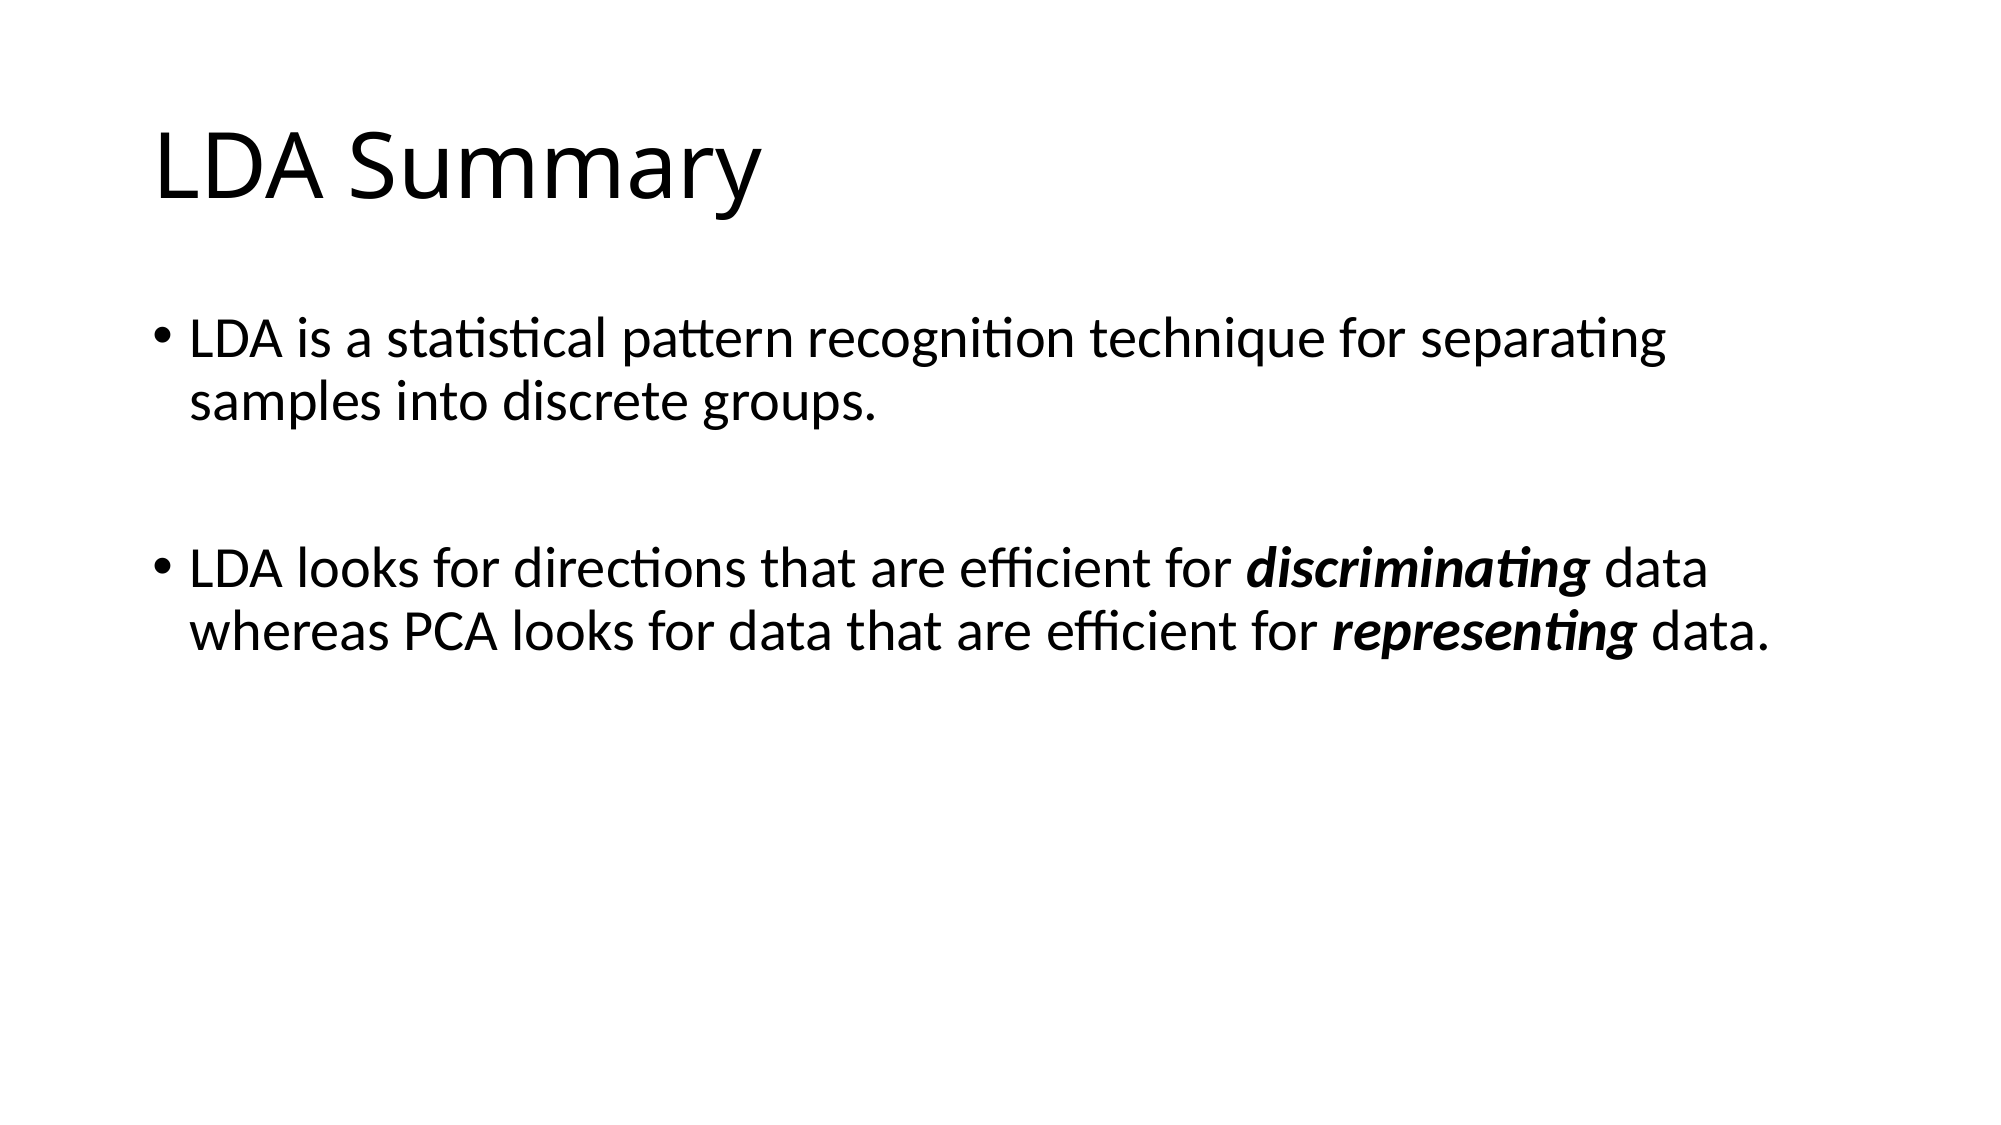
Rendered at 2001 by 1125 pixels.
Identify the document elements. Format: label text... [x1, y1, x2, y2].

title LDA Summary [137, 59, 1863, 278]
list LDA is a statistical pattern recognition technique for separating samples into discrete groups. LDA looks for directions that are efficient for discriminating data whereas PCA looks for data that are efficient for representing data. [137, 299, 1863, 1014]
